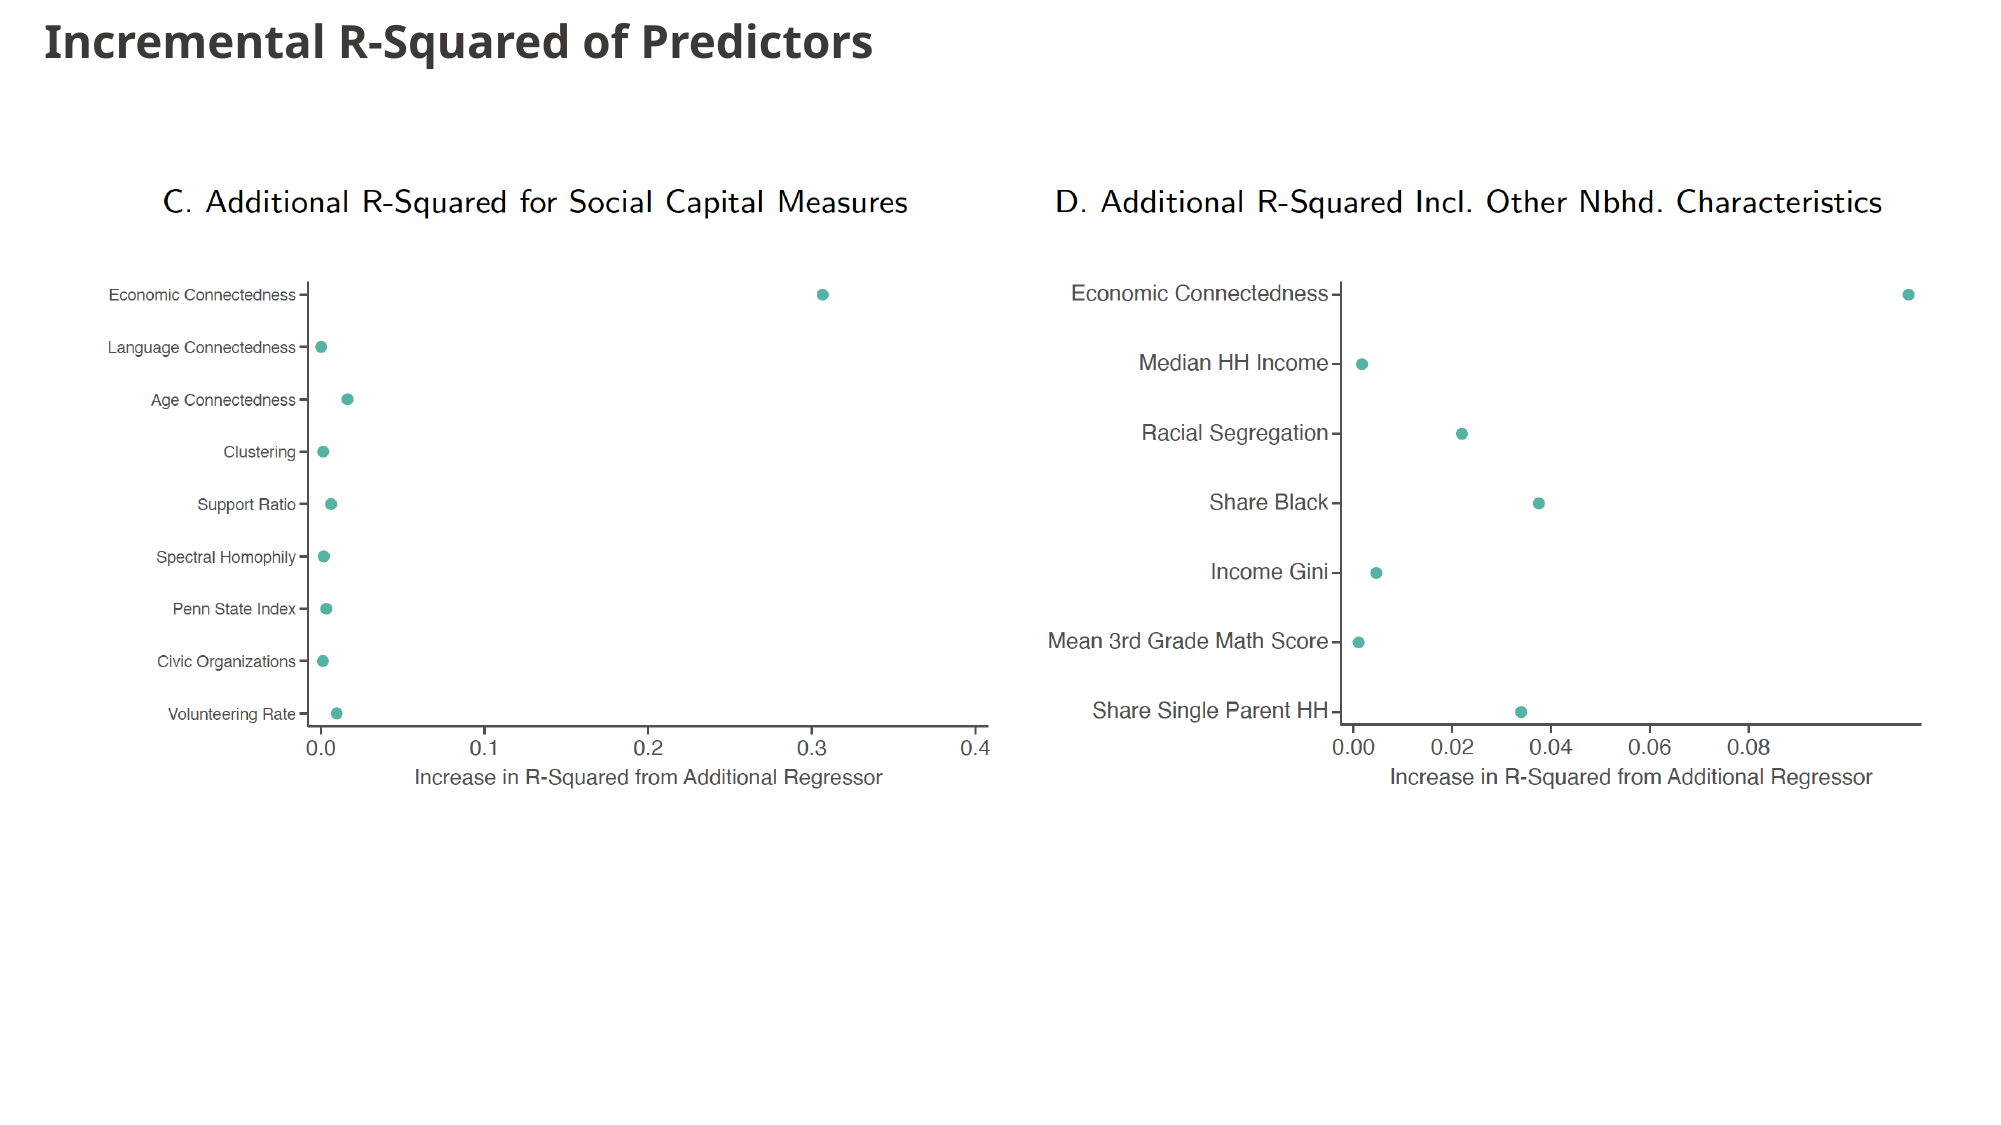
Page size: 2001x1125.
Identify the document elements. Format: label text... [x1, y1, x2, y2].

picture [9, 153, 1987, 826]
text_box Incremental R-Squared of Predictors [44, 12, 1990, 68]
